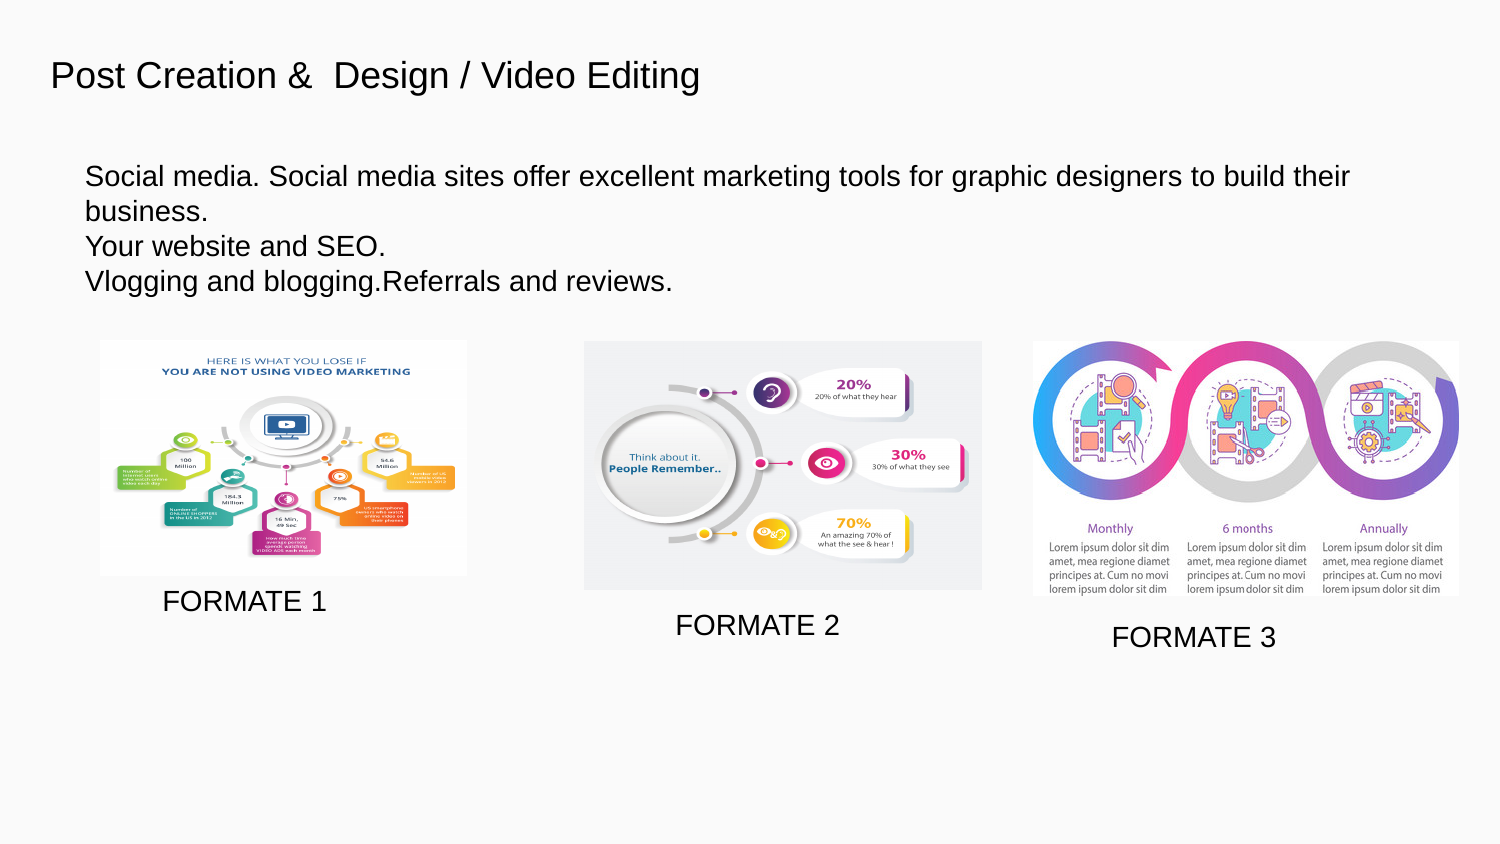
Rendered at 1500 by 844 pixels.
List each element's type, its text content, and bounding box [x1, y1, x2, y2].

text_box Social media. Social media sites offer excellent marketing tools for graphic designers to build their business. Your website and SEO. Vlogging and blogging.Referrals and reviews. [70, 150, 1429, 305]
picture [1033, 341, 1459, 596]
picture [584, 341, 982, 591]
picture [100, 339, 467, 576]
text_box Post Creation & Design / Video Editing [35, 43, 860, 175]
text_box FORMATE 2 [660, 599, 906, 649]
text_box FORMATE 1 [147, 584, 386, 626]
text_box FORMATE 3 [1096, 610, 1346, 661]
